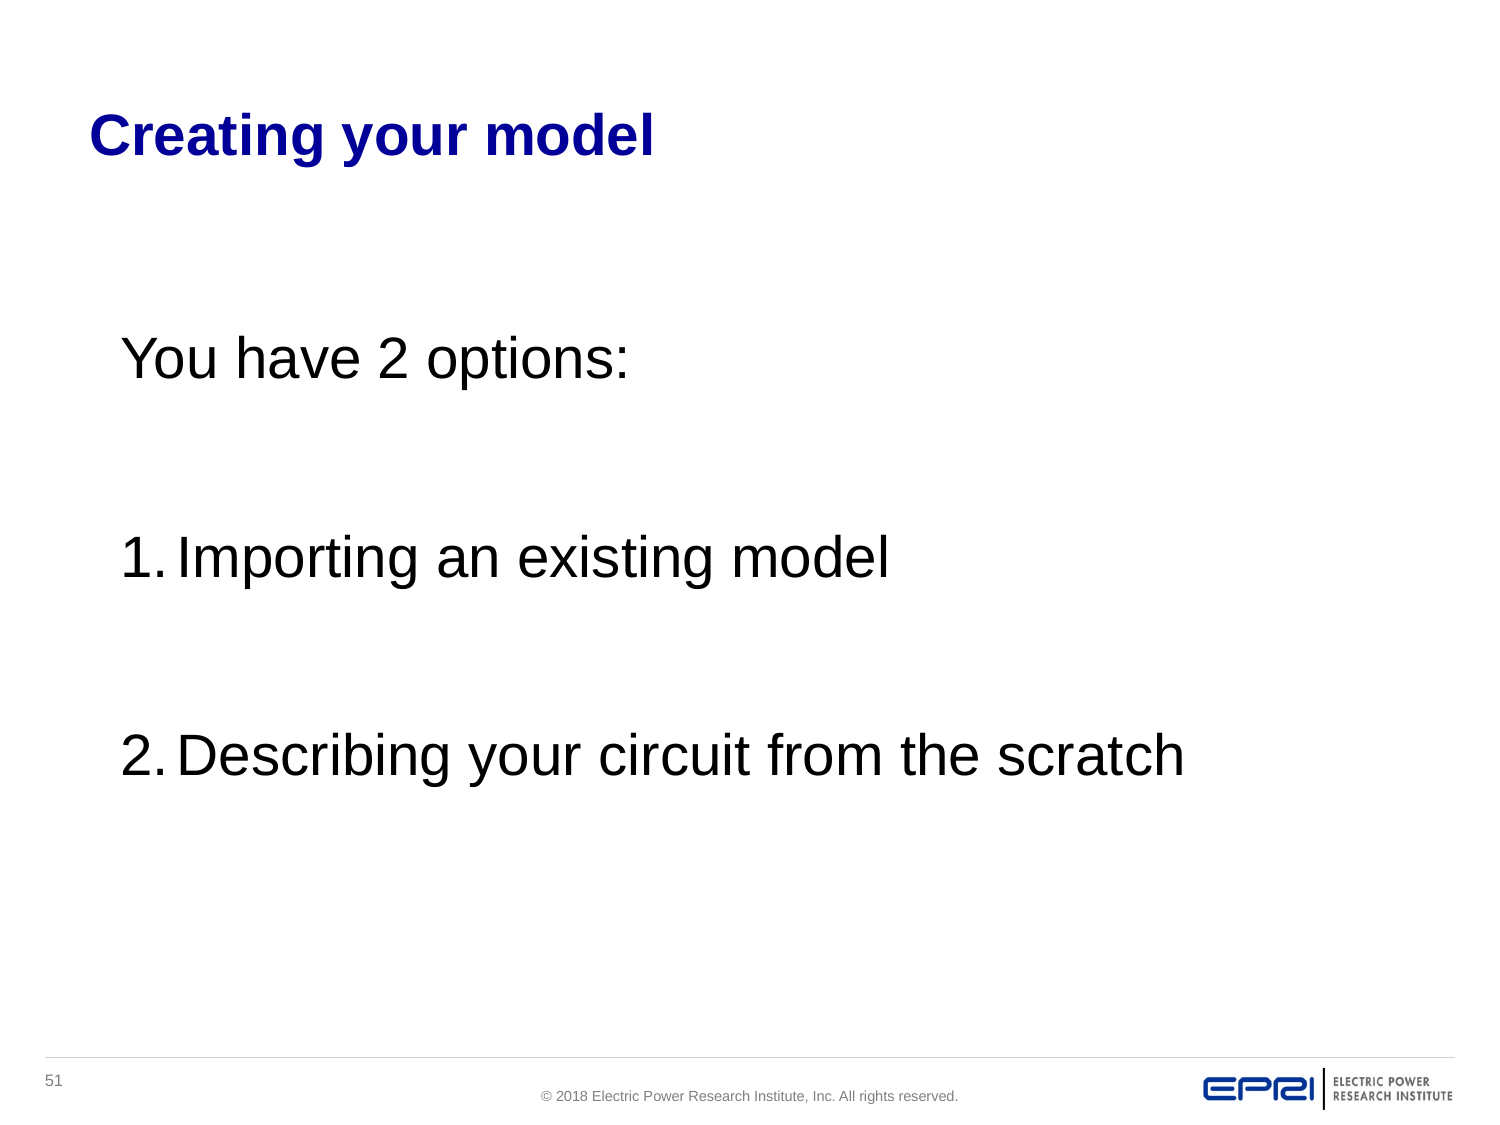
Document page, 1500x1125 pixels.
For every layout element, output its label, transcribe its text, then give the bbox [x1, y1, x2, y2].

picture [1200, 1064, 1455, 1113]
text_box You have 2 options: Importing an existing model Describing your circuit from the scratch [105, 313, 1394, 795]
title Creating your model [74, 89, 1425, 278]
